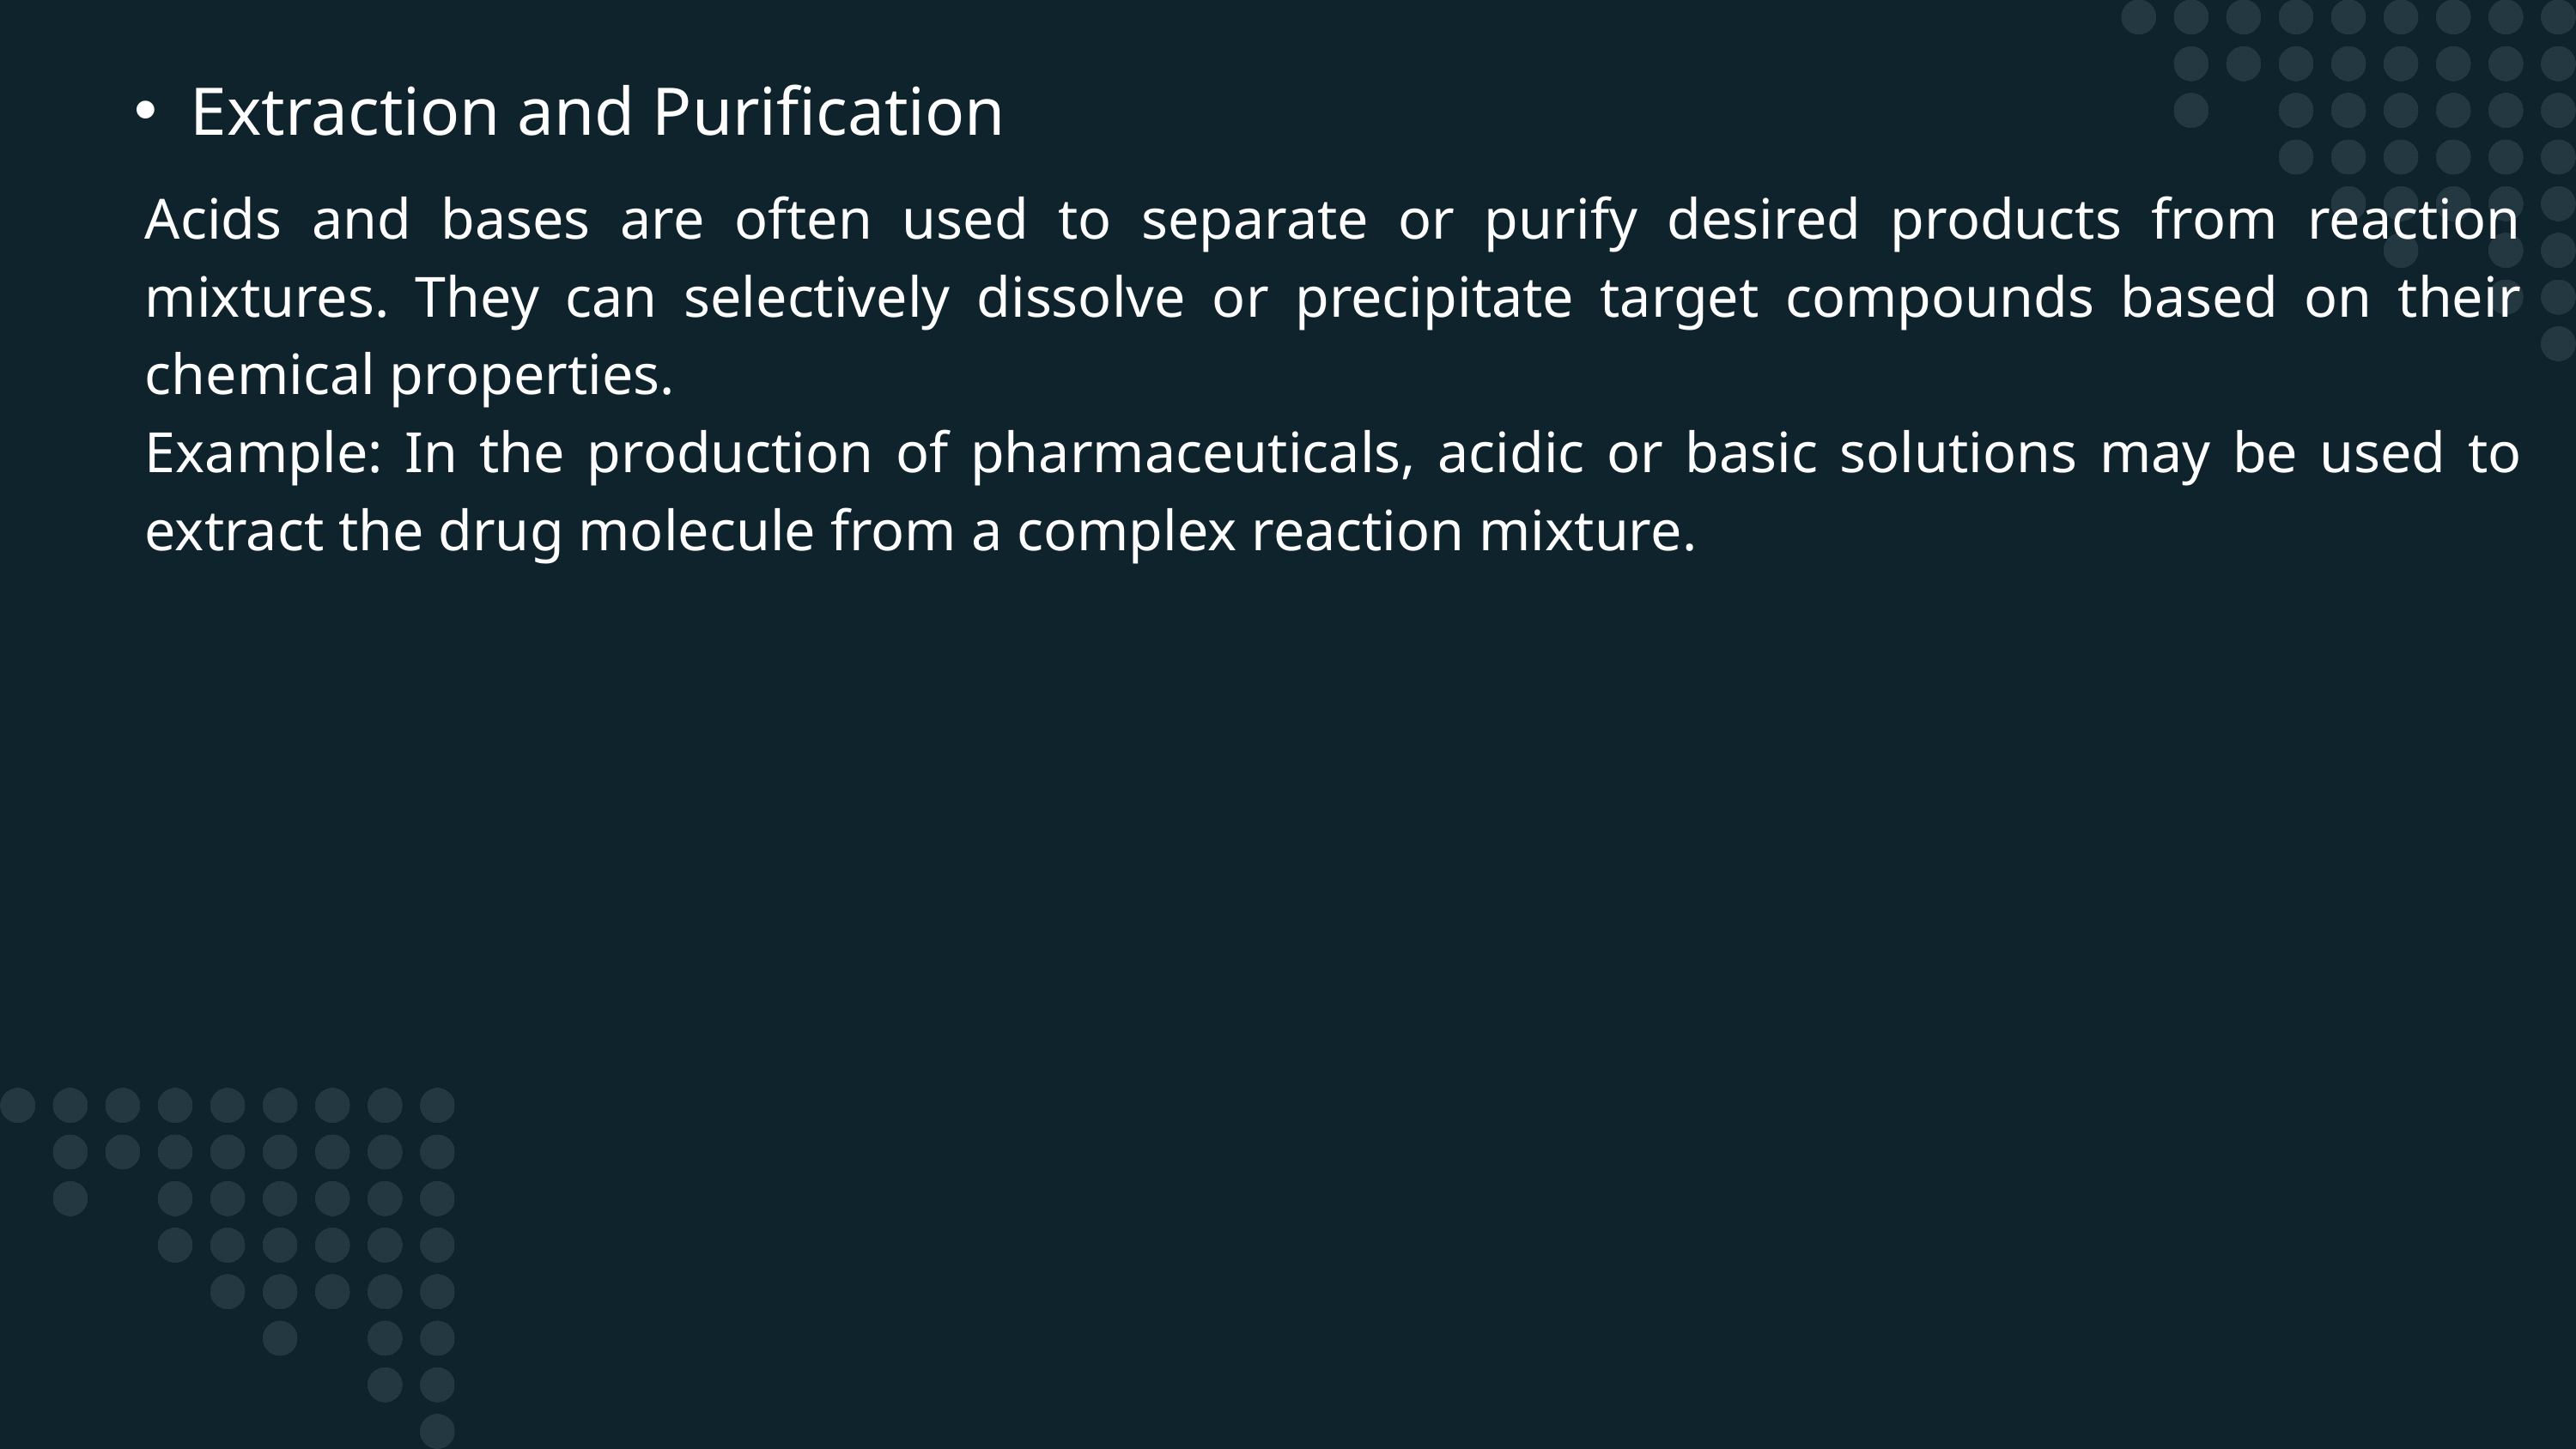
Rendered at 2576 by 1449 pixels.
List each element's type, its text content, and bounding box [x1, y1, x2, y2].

text_box [2121, 0, 2576, 361]
text_box Acids and bases are often used to separate or purify desired products from reaction mixtures. They can selectively dissolve or precipitate target compounds based on their chemical properties. Example: In the production of pharmaceuticals, acidic or basic solutions may be used to extract the drug molecule from a complex reaction mixture. [144, 172, 2524, 561]
text_box Extraction and Purification [78, 57, 1015, 149]
text_box [0, 1088, 455, 1449]
